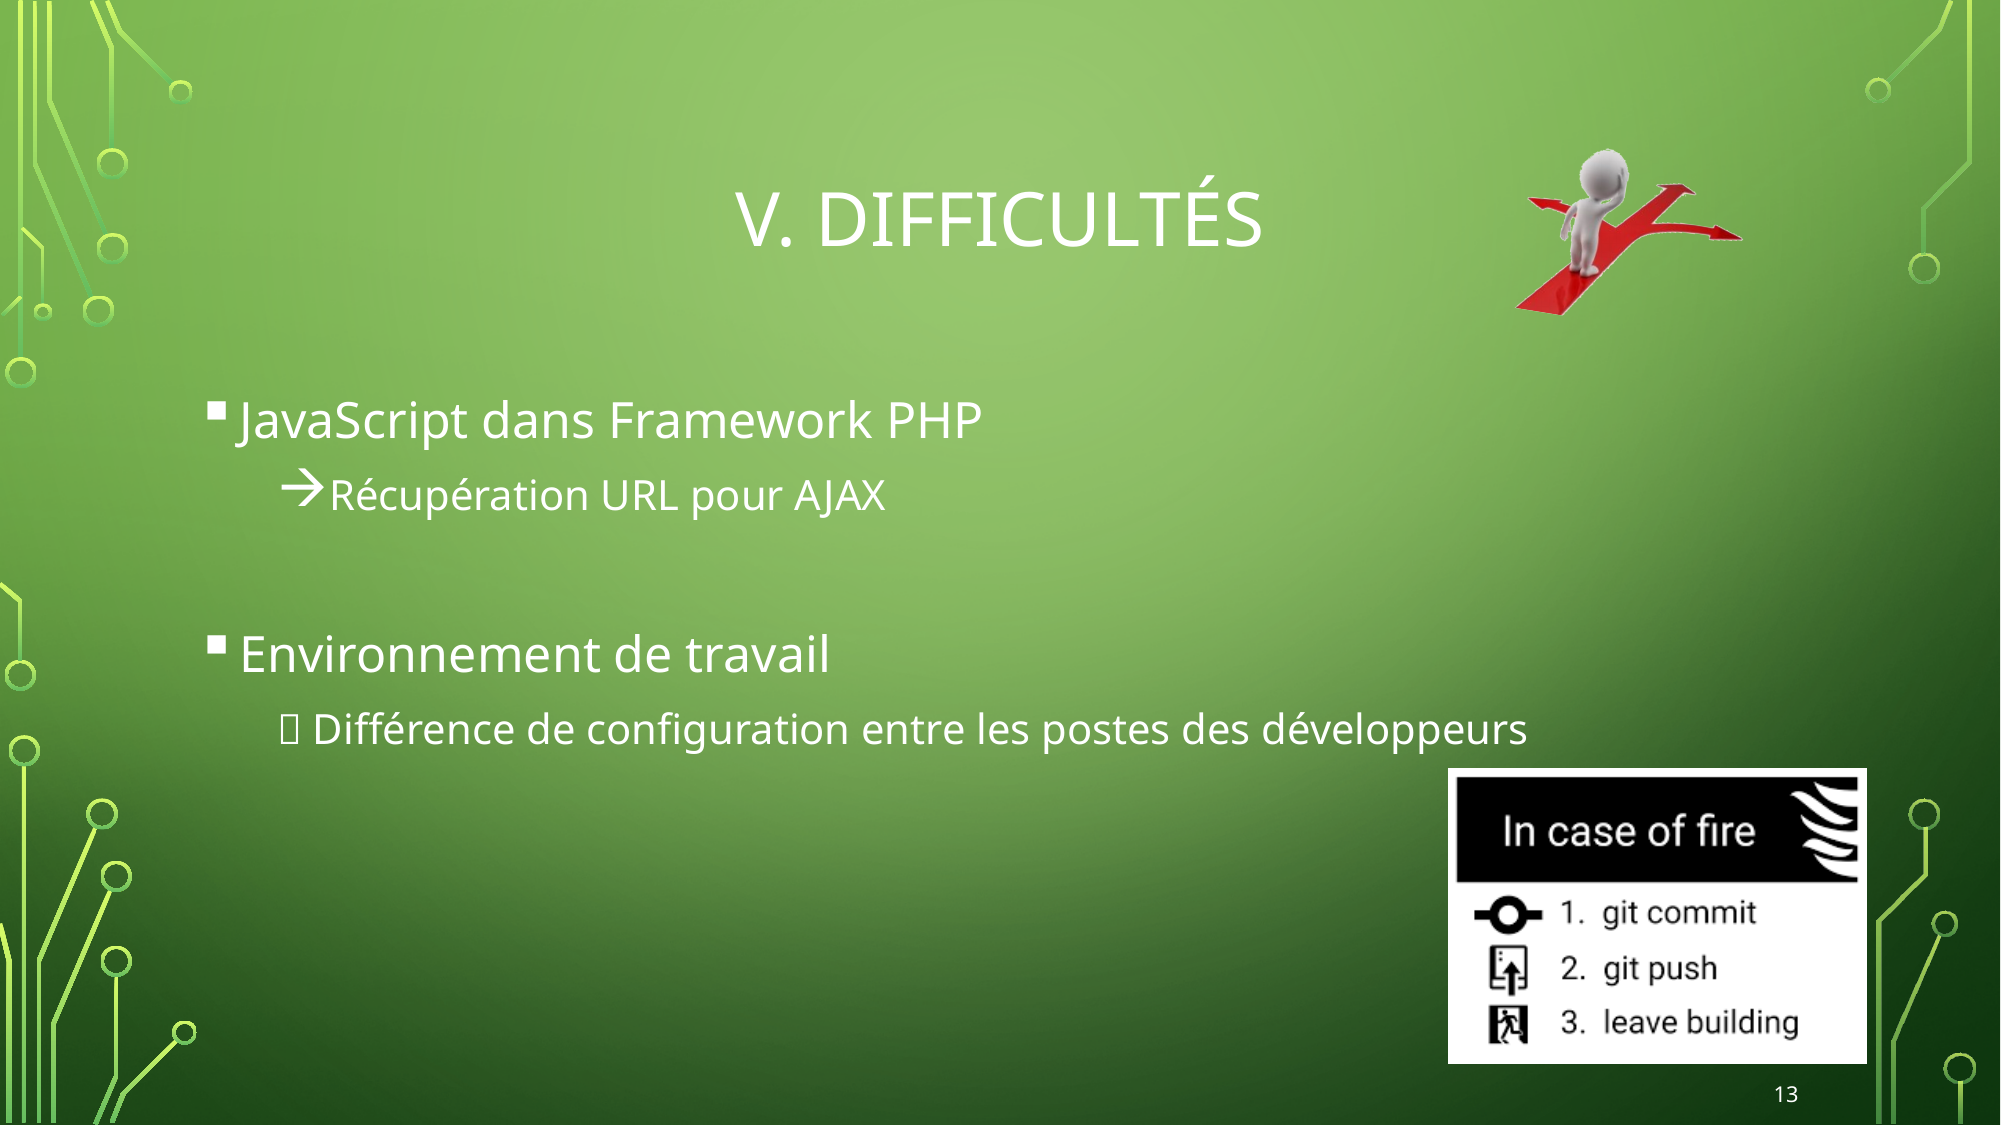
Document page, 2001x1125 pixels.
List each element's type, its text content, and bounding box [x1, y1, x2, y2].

picture [1498, 126, 1766, 343]
slide_number 13 [1686, 1065, 1814, 1125]
title V. Difficultés [187, 101, 1813, 344]
list JavaScript dans Framework PHP Récupération URL pour AJAX Environnement de travail  Différence de configuration entre les postes des développeurs [187, 369, 1813, 950]
picture [1448, 767, 1867, 1064]
